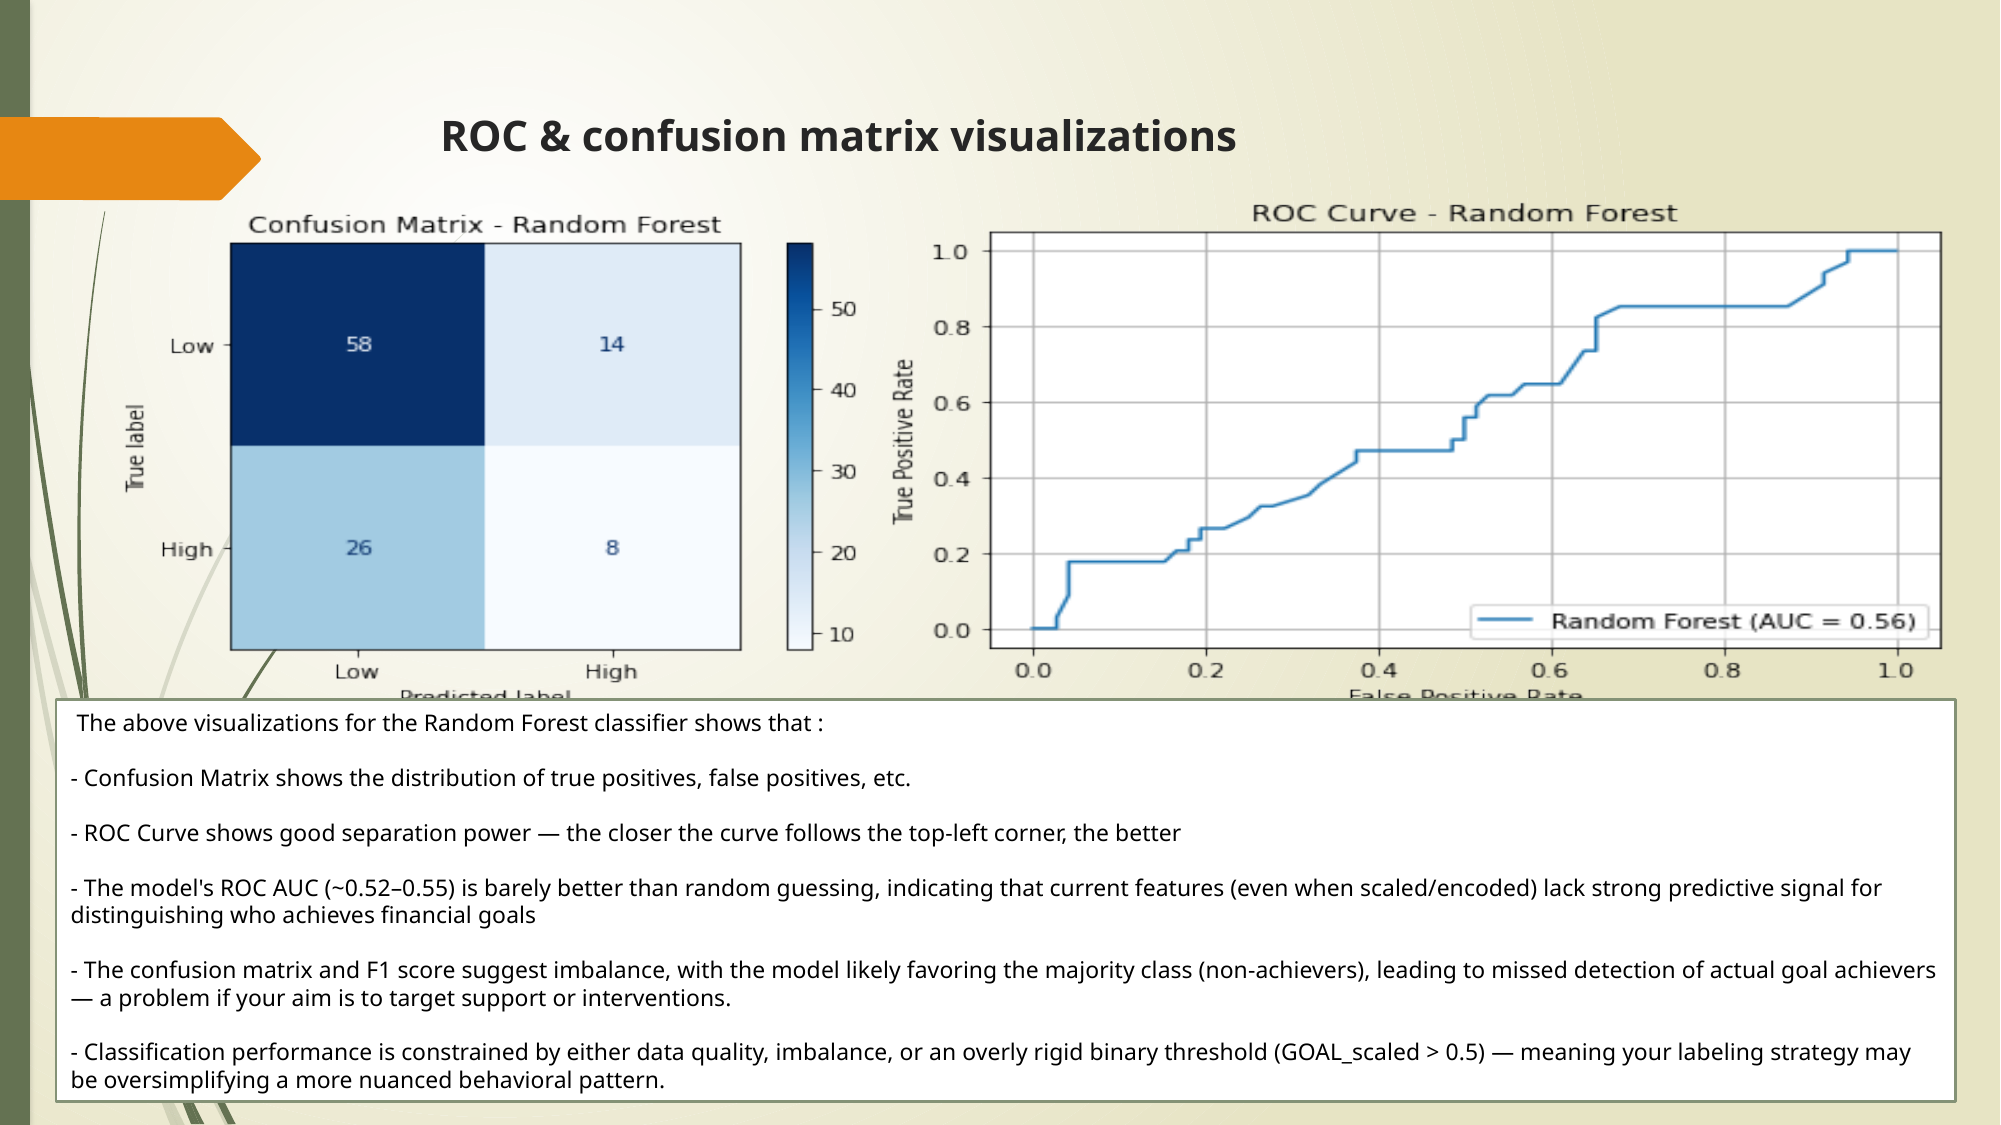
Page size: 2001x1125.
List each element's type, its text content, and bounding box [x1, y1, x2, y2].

title ROC & confusion matrix visualizations [425, 102, 1888, 201]
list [112, 202, 873, 721]
picture [877, 190, 1956, 721]
text_box The above visualizations for the Random Forest classifier shows that : - Confusion Matrix shows the distribution of true positives, false positives, etc. - ROC Curve shows good separation power — the closer the curve follows the top-left corner, the better - The model's ROC AUC (~0.52–0.55) is barely better than random guessing, indicating that current features (even when scaled/encoded) lack strong predictive signal for distinguishing who achieves financial goals - The confusion matrix and F1 score suggest imbalance, with the model likely favoring the majority class (non-achievers), leading to missed detection of actual goal achievers — a problem if your aim is to target support or interventions. - Classification performance is constrained by either data quality, imbalance, or an overly rigid binary threshold (GOAL_scaled > 0.5) — meaning your labeling strategy may be oversimplifying a more nuanced behavioral pattern. [55, 698, 1957, 1103]
